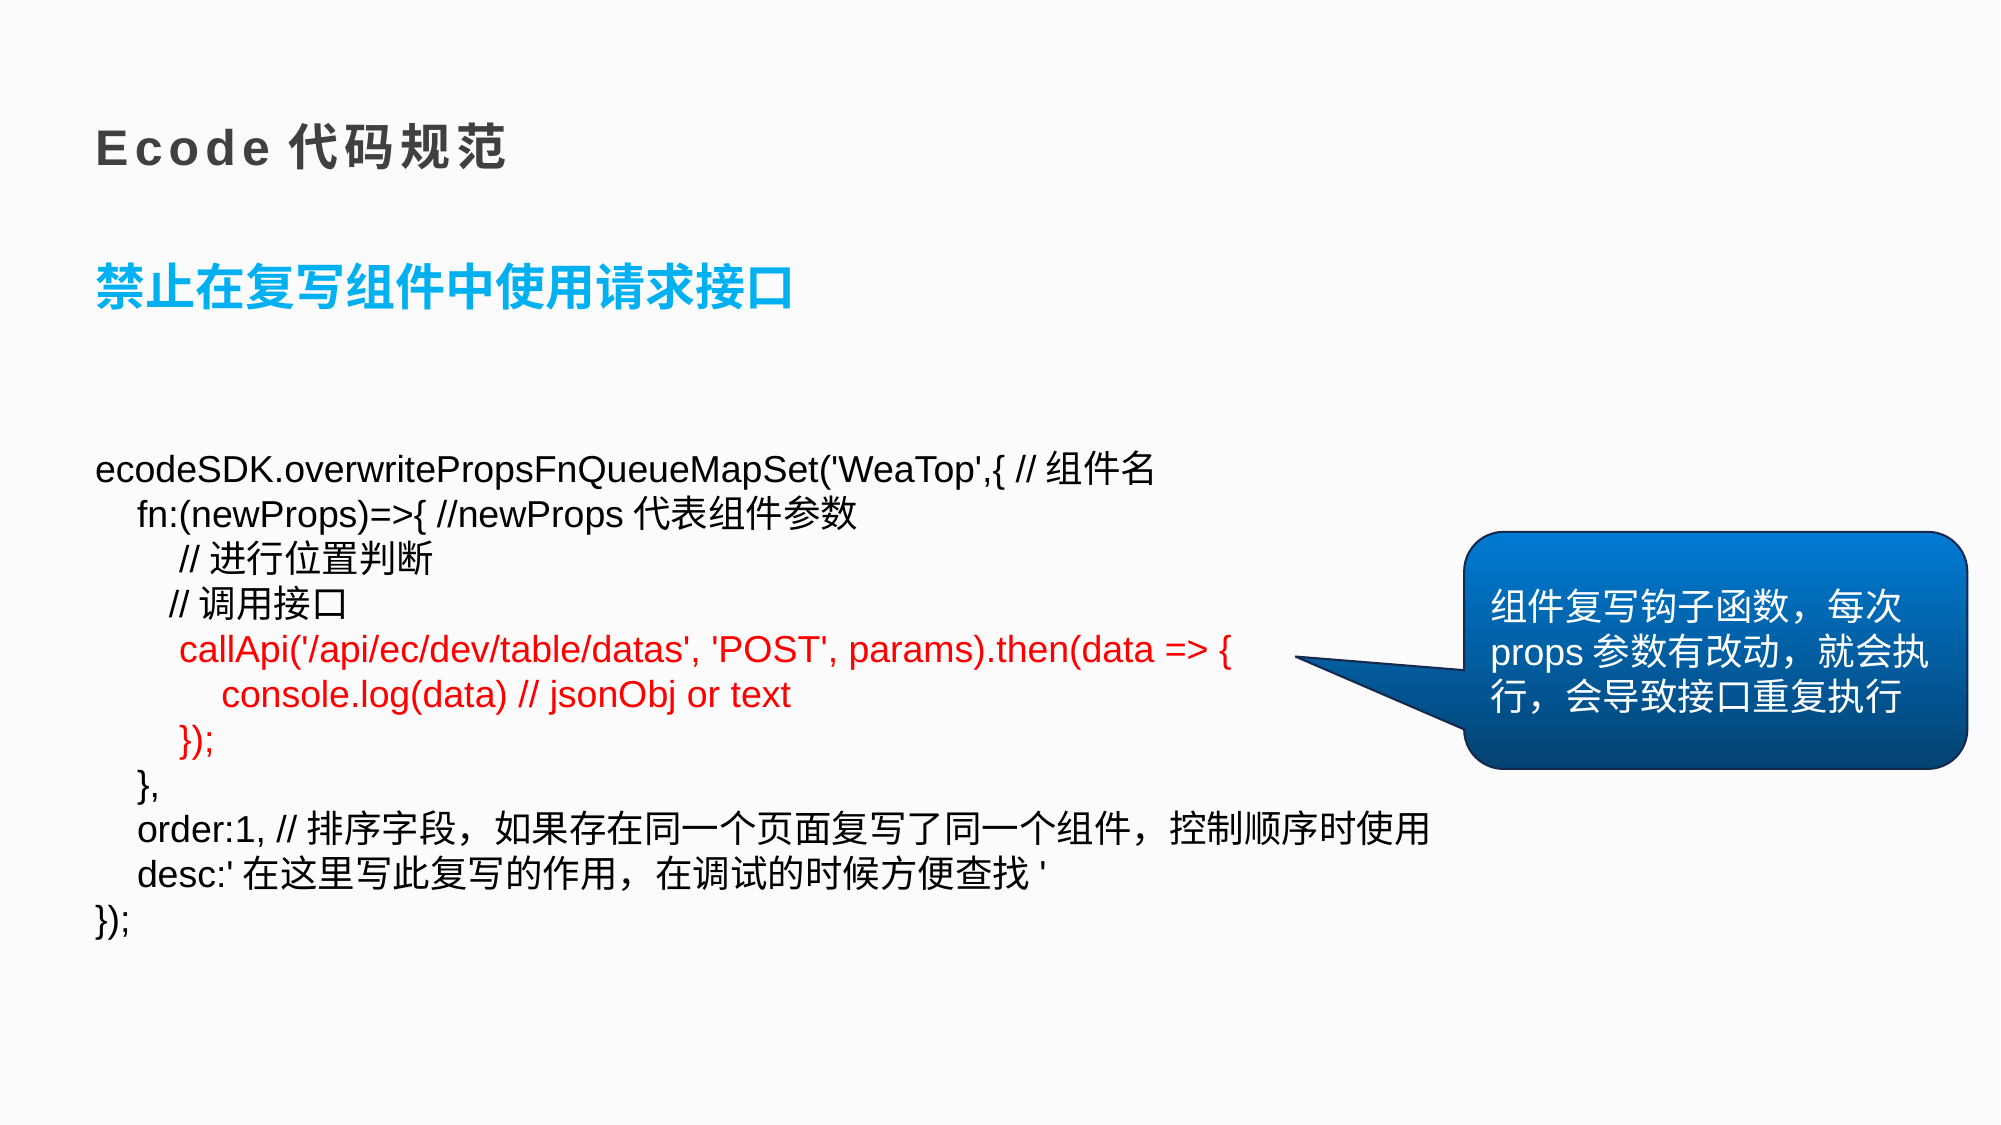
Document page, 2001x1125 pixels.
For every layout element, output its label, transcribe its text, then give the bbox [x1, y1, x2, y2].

text_box 组件复写钩子函数，每次props参数有改动，就会执行，会导致接口重复执行 [1294, 530, 1969, 770]
text_box ecodeSDK.overwritePropsFnQueueMapSet('WeaTop',{ //组件名 fn:(newProps)=>{ //newProps代表组件参数 //进行位置判断 //调用接口 callApi('/api/ec/dev/table/datas', 'POST', params).then(data => { console.log(data) // jsonObj or text }); }, order:1, //排序字段，如果存在同一个页面复写了同一个组件，控制顺序时使用 desc:'在这里写此复写的作用，在调试的时候方便查找' }); [80, 437, 1507, 948]
text_box Ecode代码规范 [80, 76, 899, 183]
text_box 禁止在复写组件中使用请求接口 [80, 247, 945, 323]
